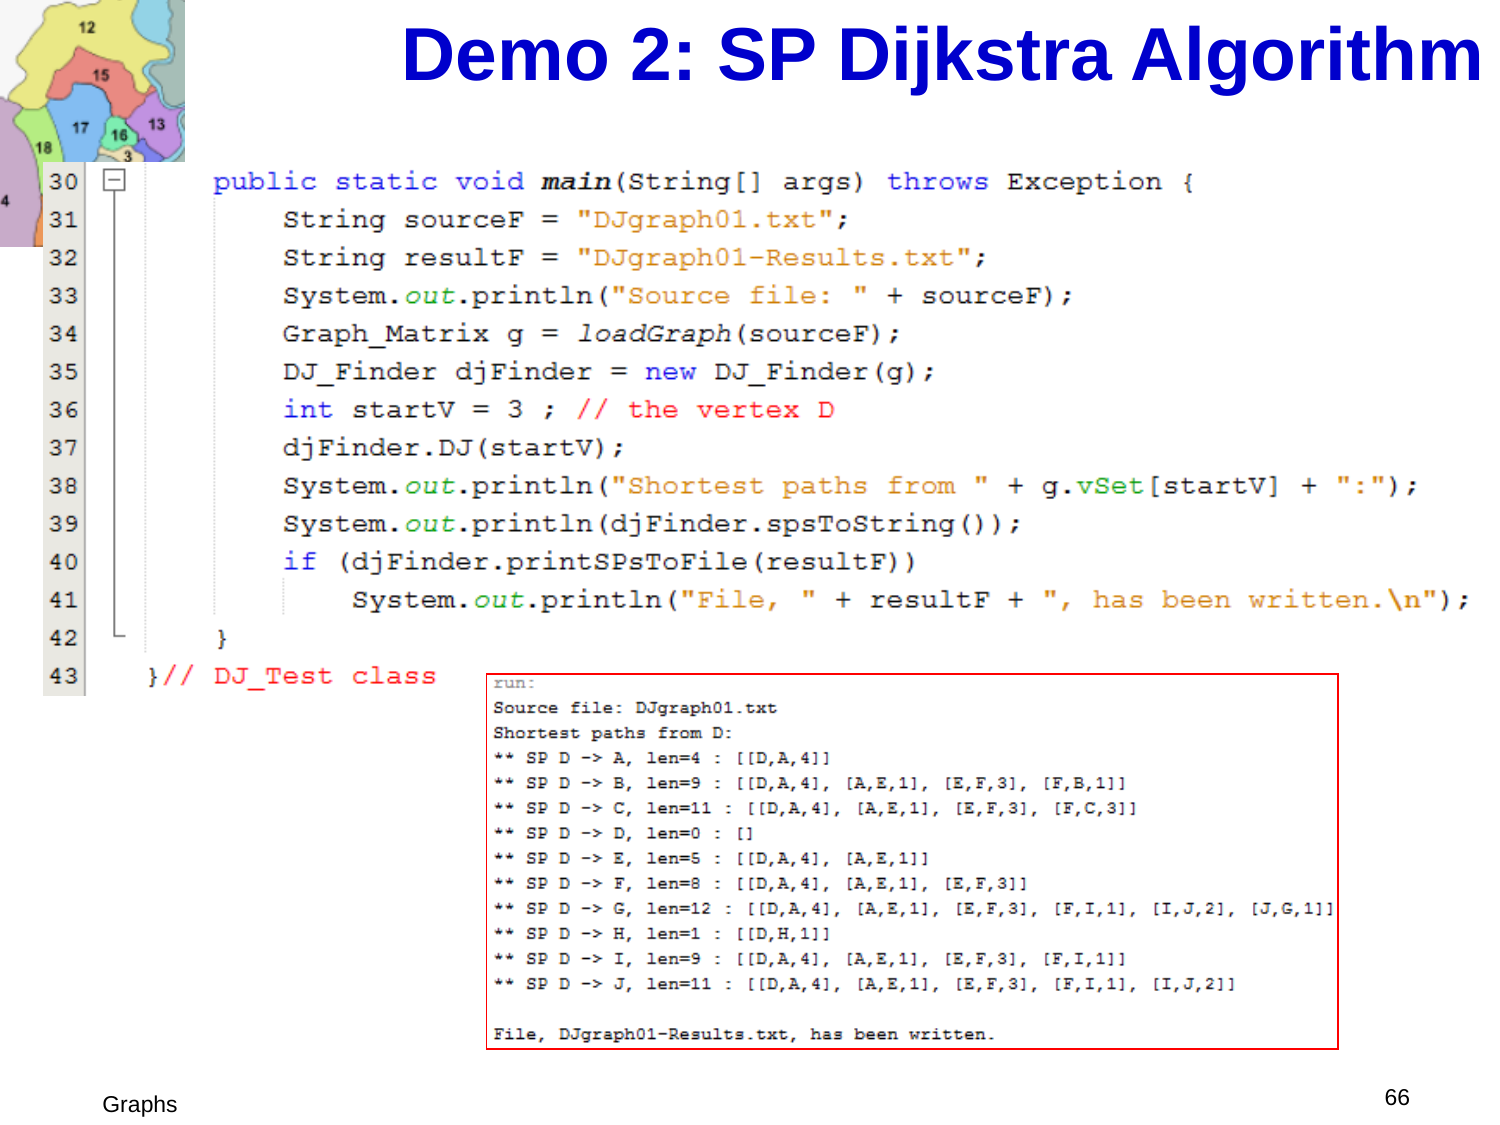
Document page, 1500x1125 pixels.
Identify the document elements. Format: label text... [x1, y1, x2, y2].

slide_number 66 [1312, 1074, 1426, 1113]
title Demo 2: SP Dijkstra Algorithm [74, 0, 1500, 101]
picture [0, 0, 1476, 1049]
